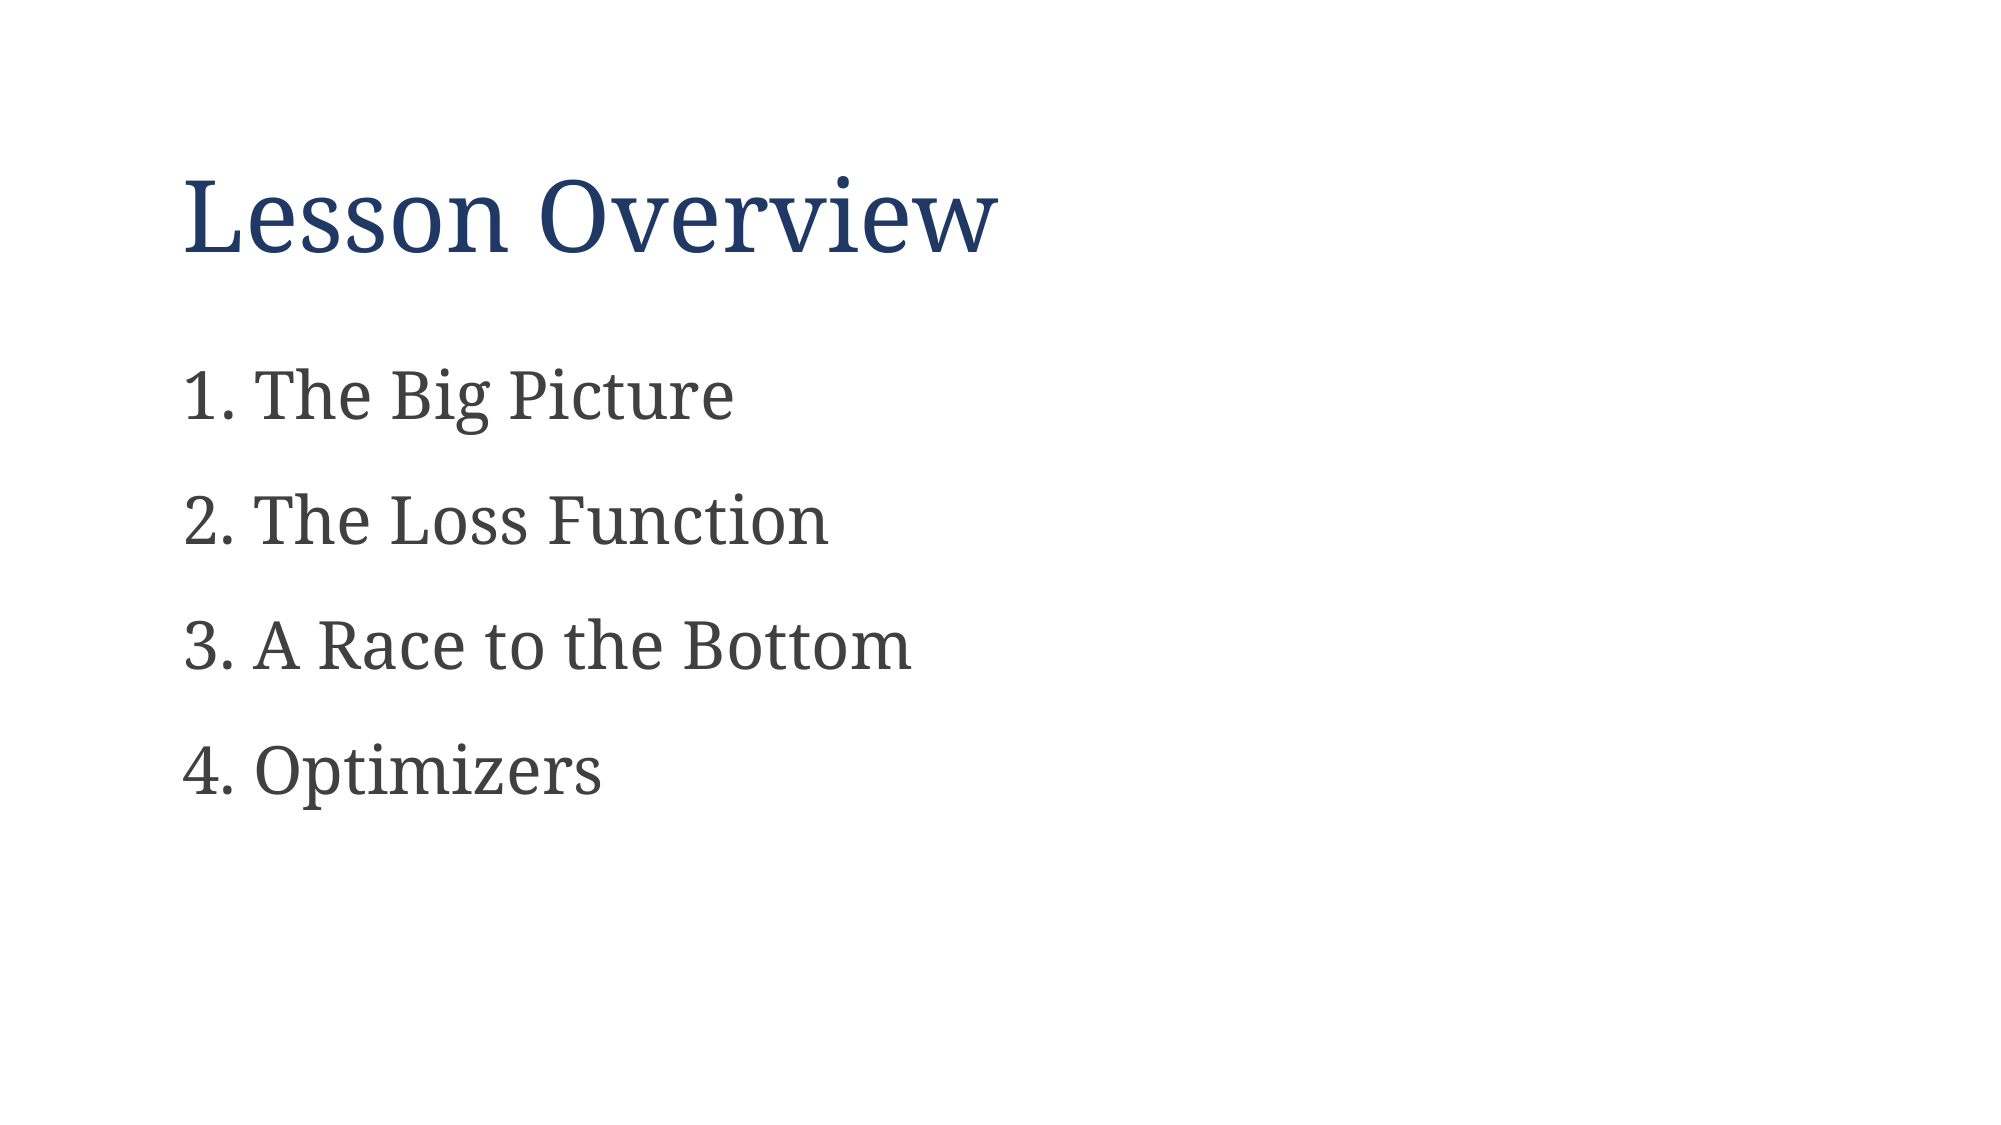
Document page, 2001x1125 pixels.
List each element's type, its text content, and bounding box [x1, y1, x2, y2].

text_box Lesson Overview [167, 158, 2000, 294]
text_box 2. The Loss Function [167, 479, 2000, 578]
text_box 3. A Race to the Bottom [167, 604, 2000, 702]
list 1. The Big Picture [168, 354, 2000, 453]
text_box 4. Optimizers [167, 729, 2000, 827]
